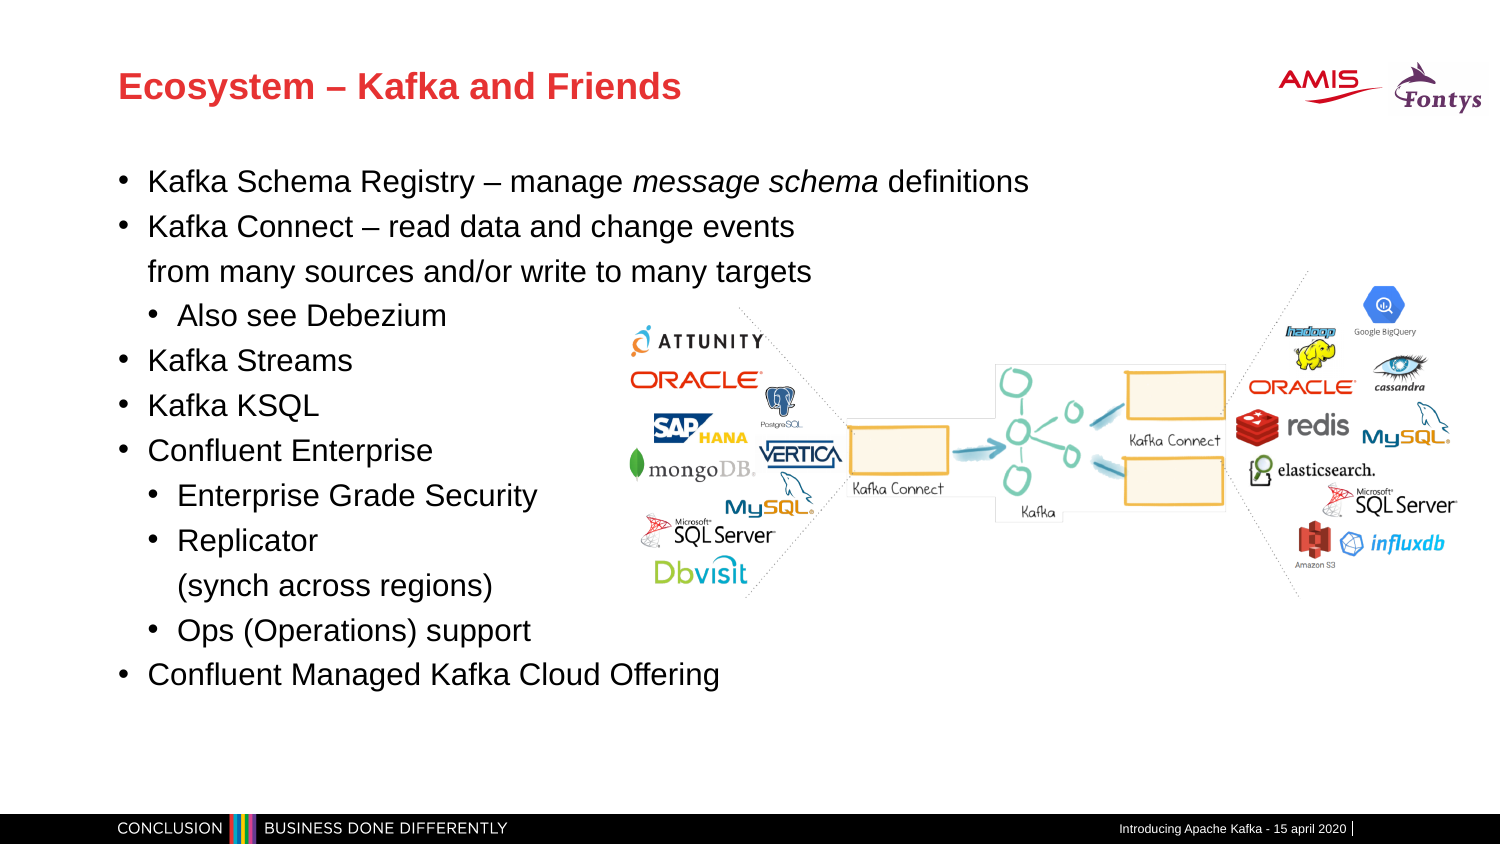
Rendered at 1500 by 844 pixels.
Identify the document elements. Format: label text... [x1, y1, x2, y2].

picture [627, 269, 1462, 599]
picture [0, 814, 236, 844]
title Ecosystem – Kafka and Friends [118, 47, 1205, 130]
footer Introducing Apache Kafka - 15 april 2020 [814, 820, 1347, 839]
picture [239, 814, 1500, 844]
picture [1205, 58, 1489, 116]
list Kafka Schema Registry – manage message schema definitions Kafka Connect – read data and change events from many sources and/or write to many targets Also see Debezium Kafka Streams Kafka KSQL Confluent Enterprise Enterprise Grade Security Replicator (synch across regions) Ops (Operations) support Confluent Managed Kafka Cloud Offering [118, 153, 1269, 774]
